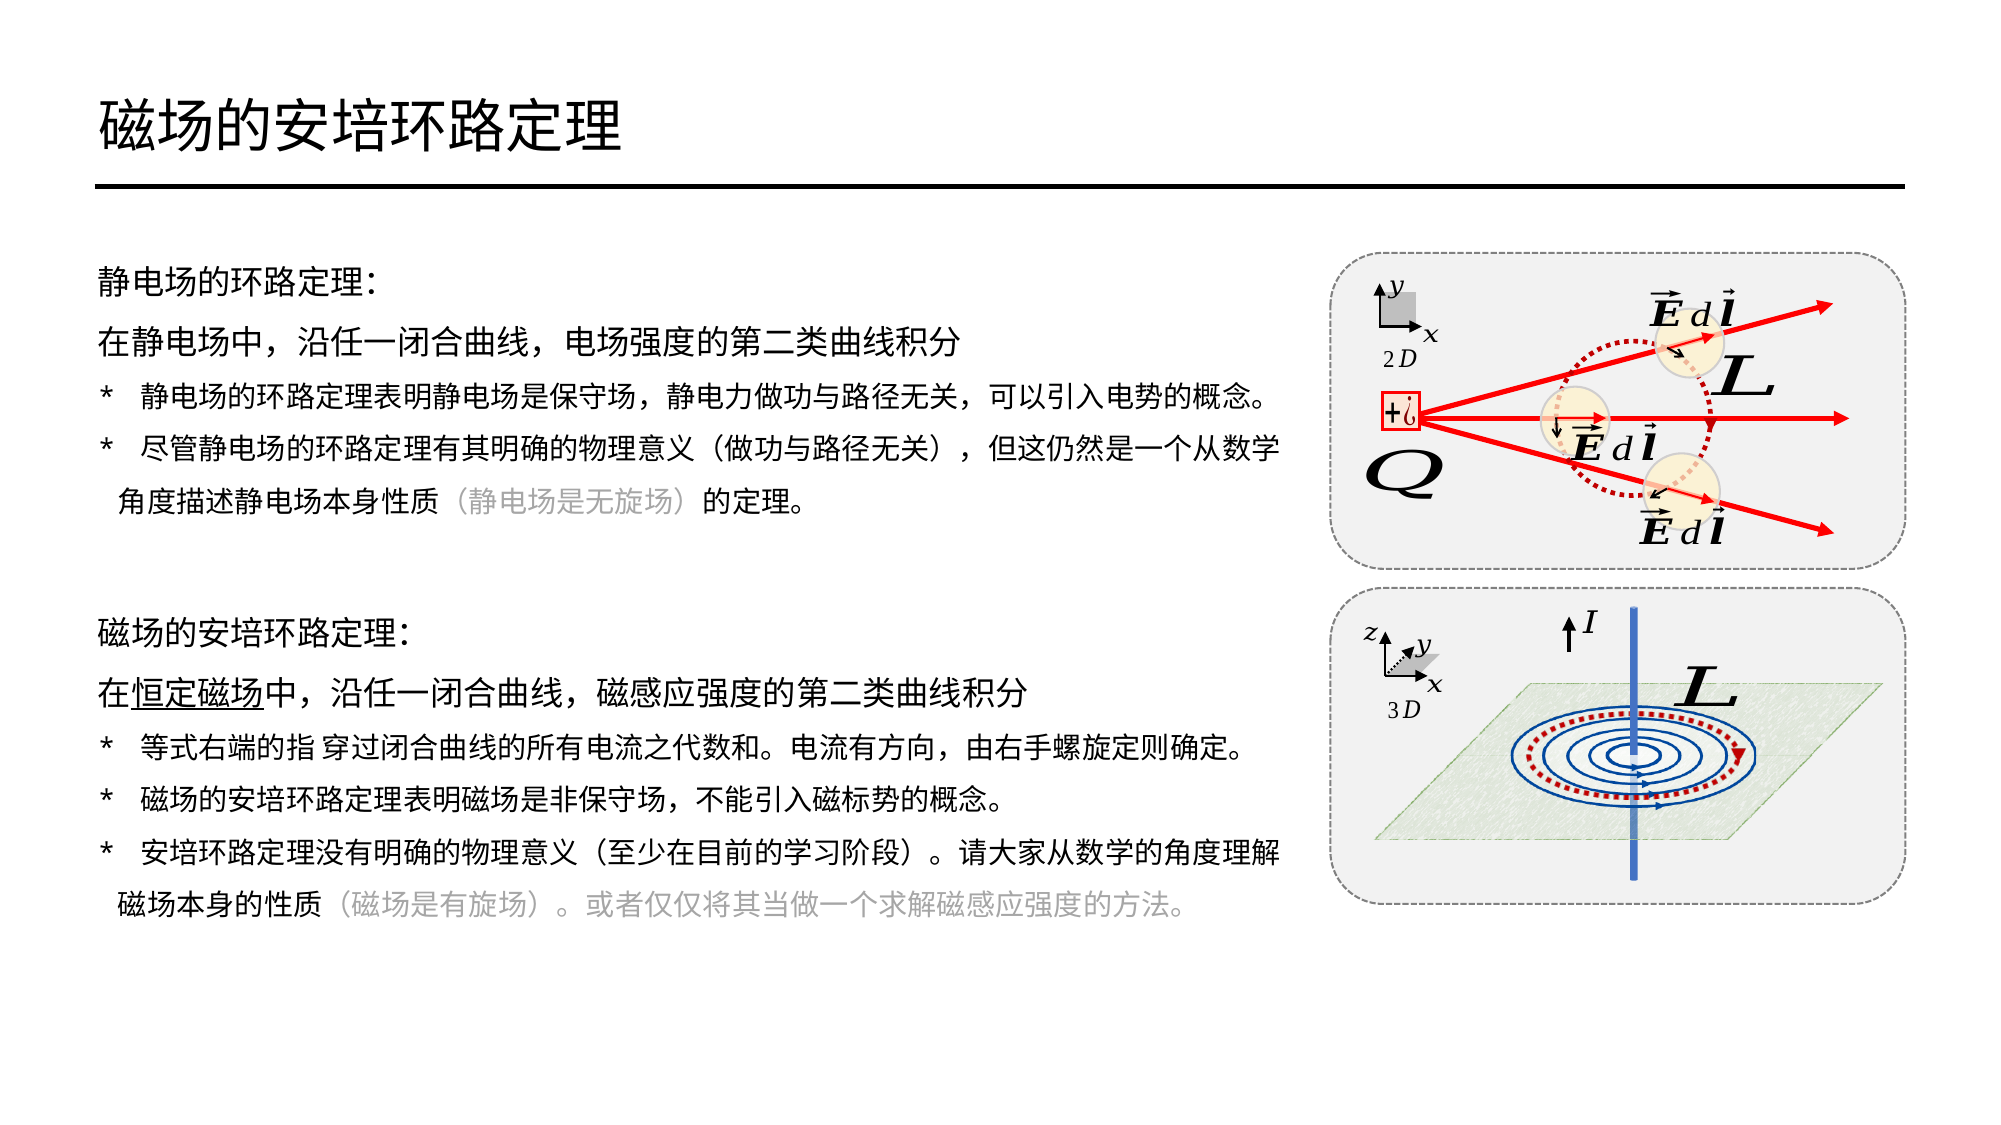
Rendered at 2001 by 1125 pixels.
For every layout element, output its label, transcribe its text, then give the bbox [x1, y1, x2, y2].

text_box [1649, 488, 1715, 503]
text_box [1556, 341, 1711, 496]
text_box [1569, 606, 1601, 653]
text_box 磁场的安培环路定理 [83, 81, 740, 167]
text_box [1629, 840, 1639, 882]
text_box [1329, 586, 1907, 905]
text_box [1362, 619, 1444, 725]
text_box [1667, 334, 1715, 358]
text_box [1553, 417, 1603, 445]
text_box [1628, 605, 1639, 683]
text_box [1404, 303, 1834, 419]
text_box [1379, 272, 1440, 374]
picture [1372, 683, 1884, 840]
text_box [1329, 251, 1907, 570]
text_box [1405, 418, 1835, 534]
